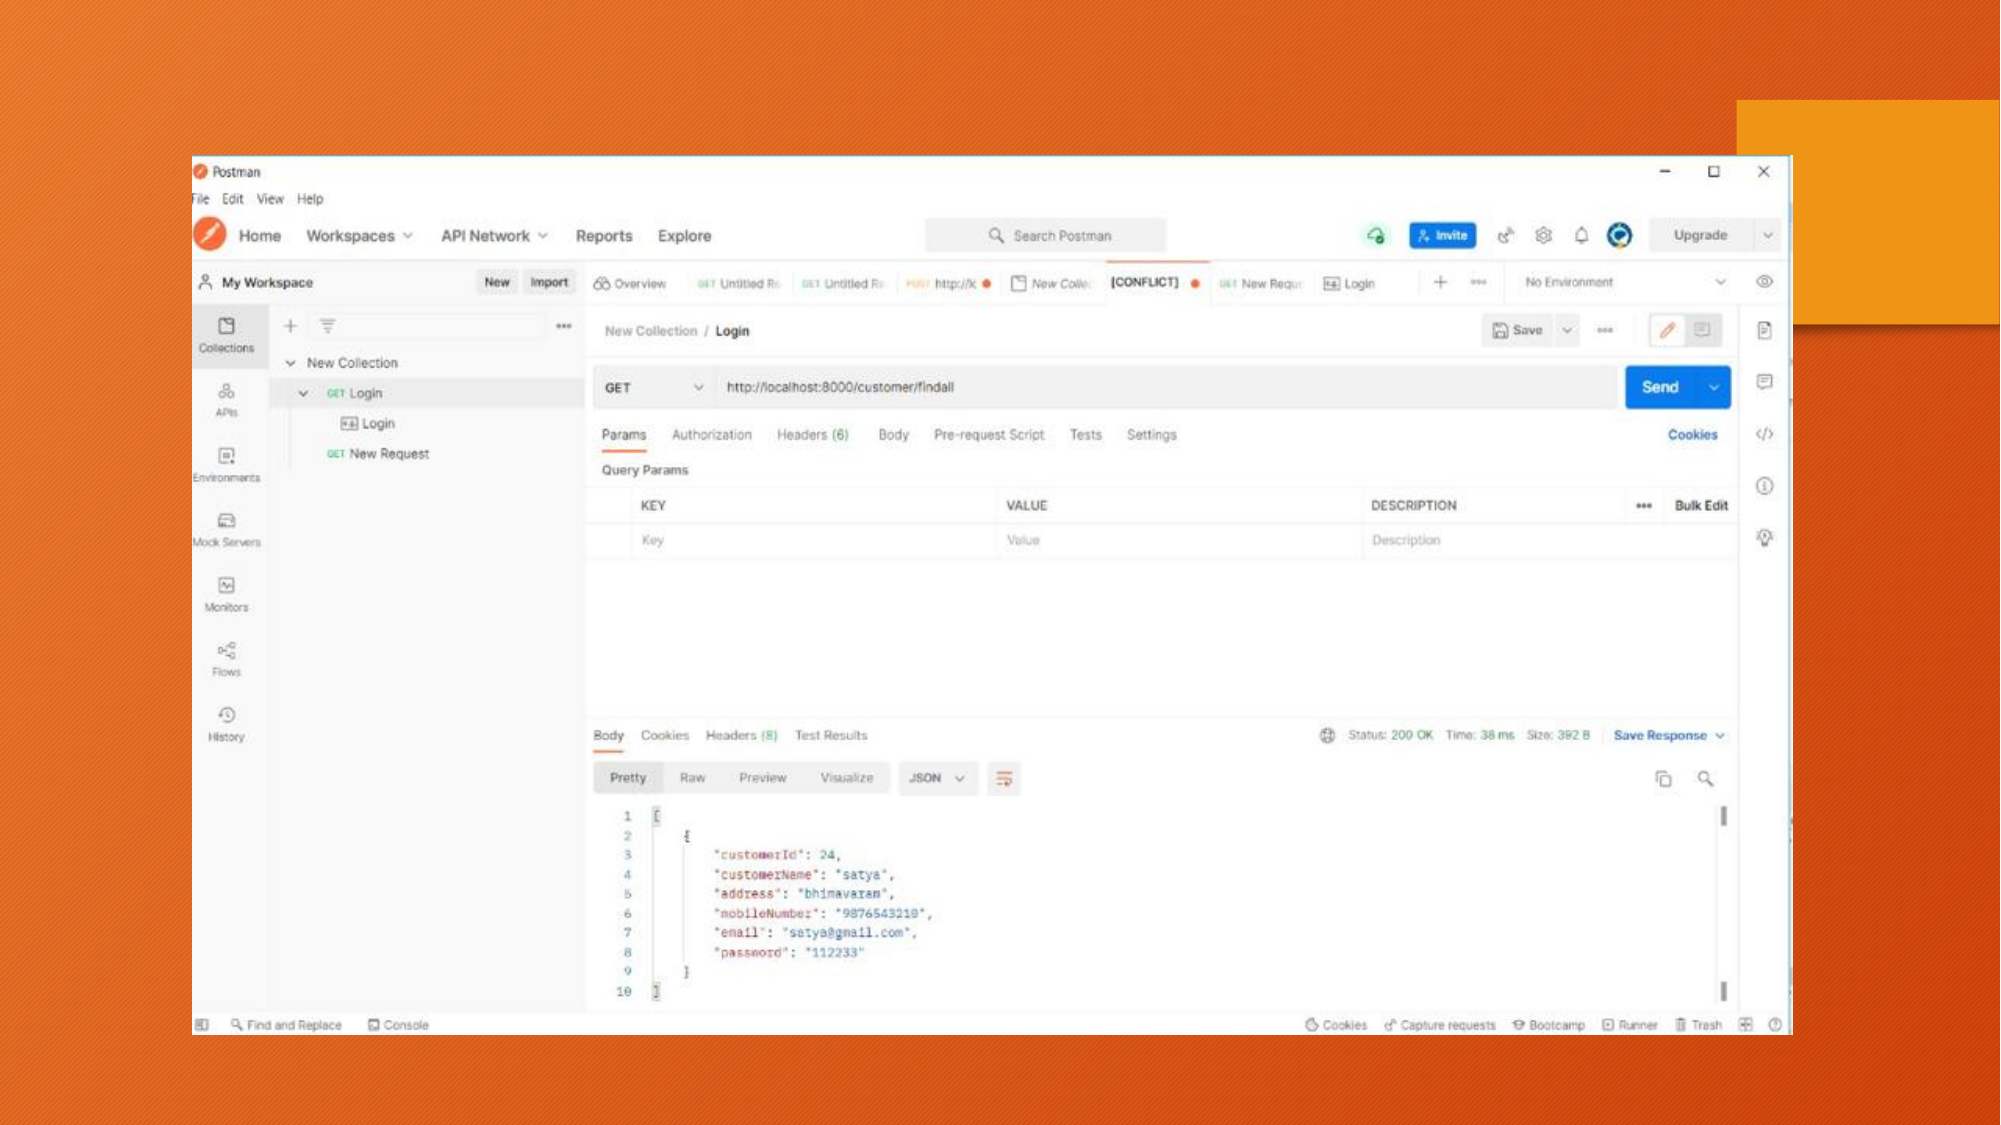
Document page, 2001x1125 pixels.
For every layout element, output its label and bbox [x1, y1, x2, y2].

picture [192, 155, 2000, 1035]
